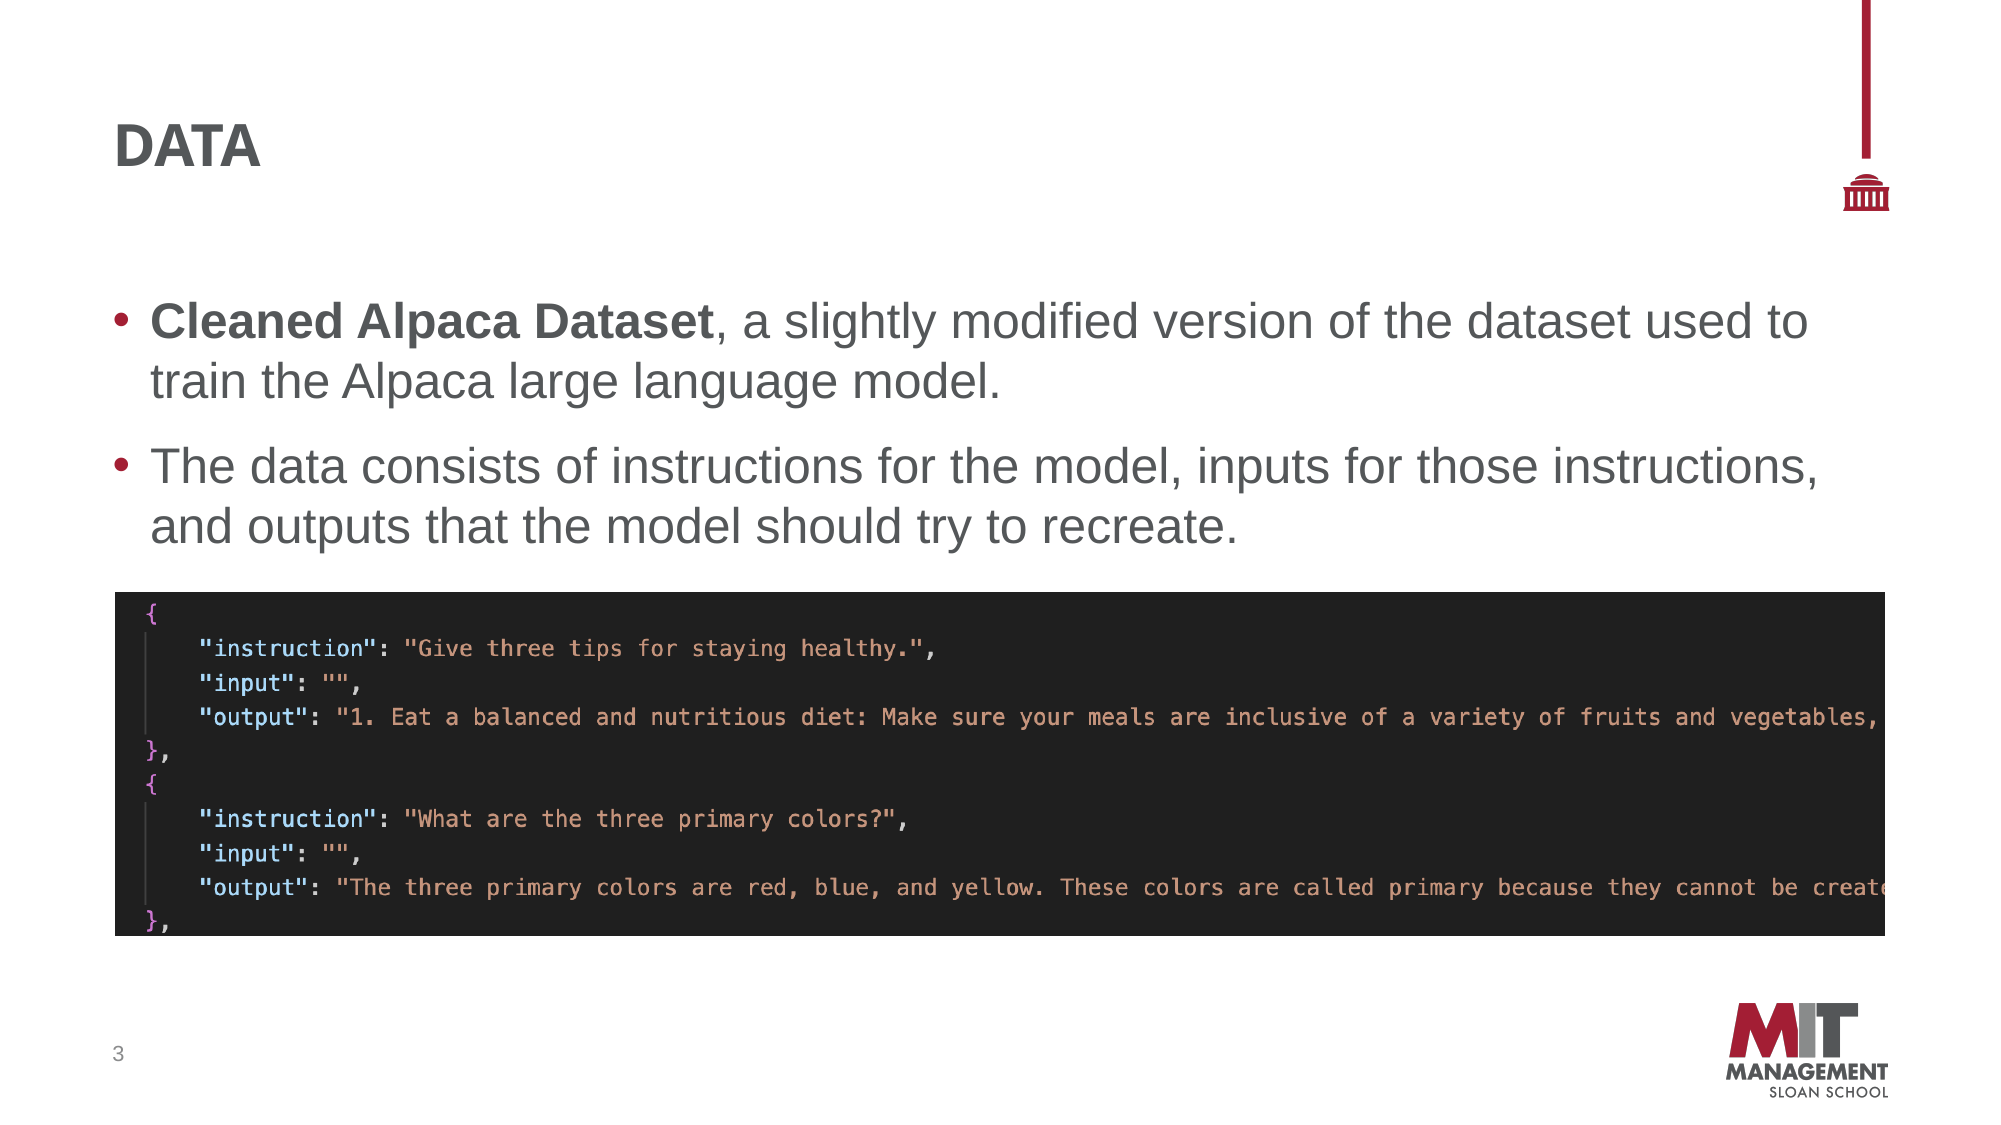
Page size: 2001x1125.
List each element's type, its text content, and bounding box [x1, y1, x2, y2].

picture [1843, 174, 1890, 211]
picture [115, 592, 1885, 936]
slide_number 3 [112, 1022, 154, 1083]
list Cleaned Alpaca Dataset, a slightly modified version of the dataset used to train the Alpaca large language model. The data consists of instructions for the model, inputs for those instructions, and outputs that the model should try to recreate. [112, 281, 1888, 976]
title Data [112, 49, 1586, 236]
picture [1726, 1003, 1888, 1098]
